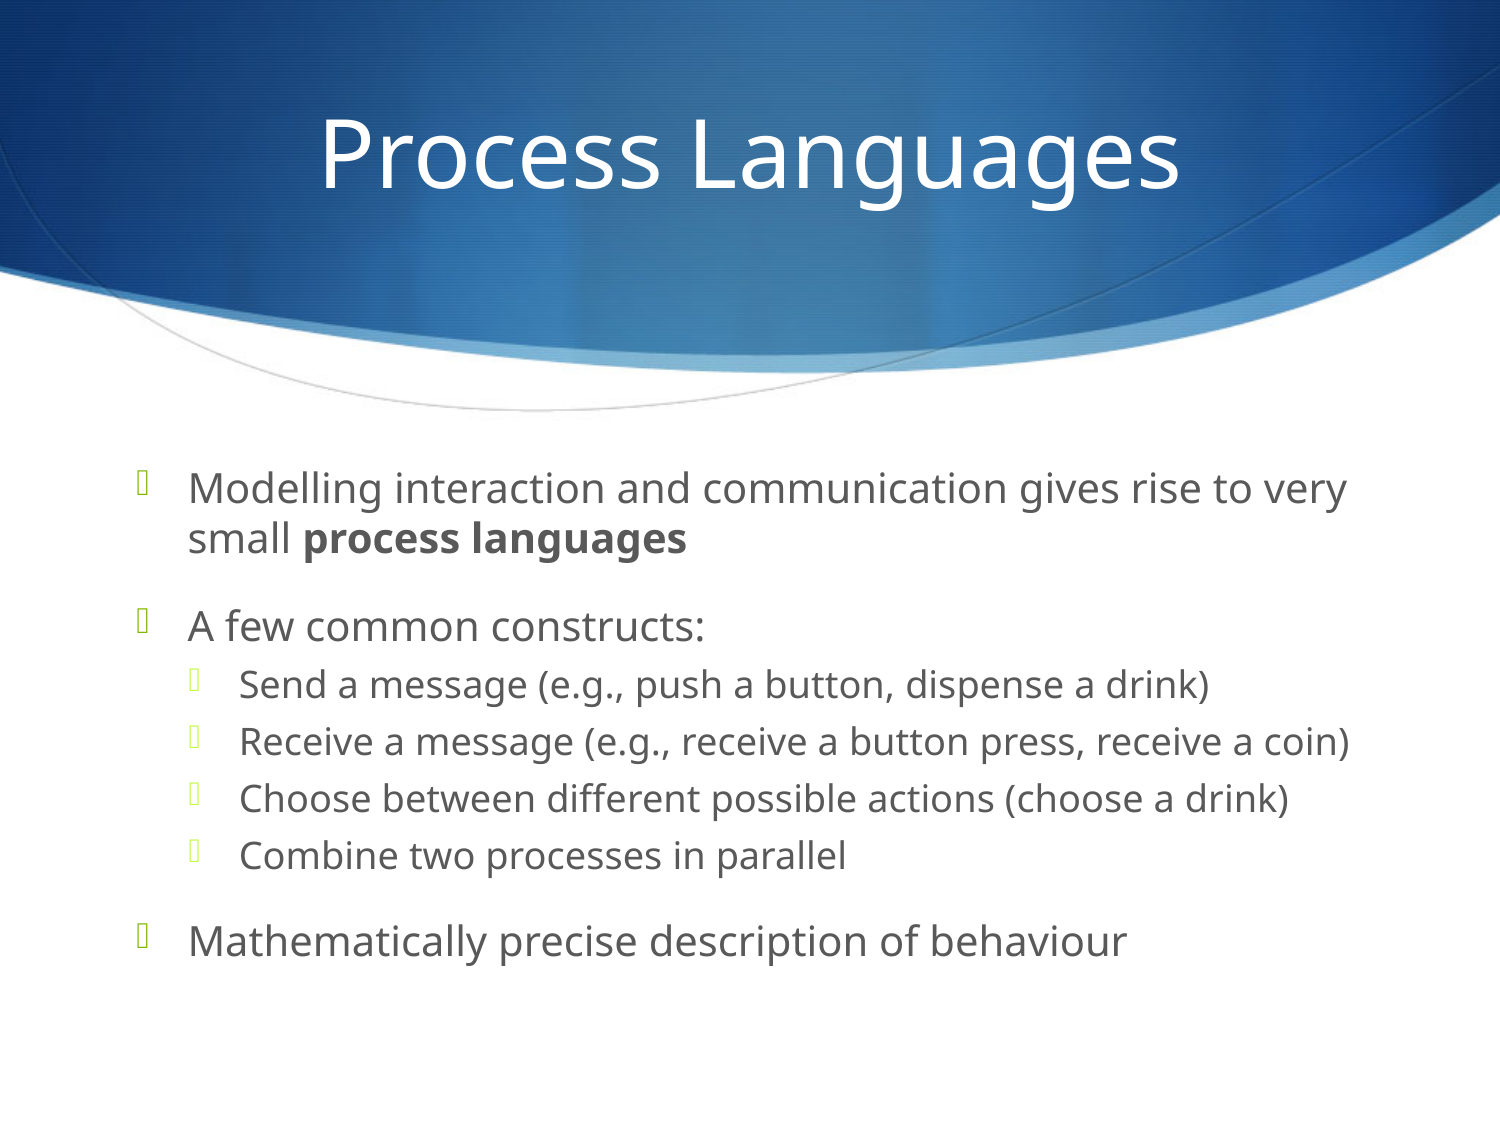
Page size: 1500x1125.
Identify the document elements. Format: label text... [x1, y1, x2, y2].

title Process Languages [75, 56, 1425, 245]
list Modelling interaction and communication gives rise to very small process languages A few common constructs: Send a message (e.g., push a button, dispense a drink) Receive a message (e.g., receive a button press, receive a coin) Choose between different possible actions (choose a drink) Combine two processes in parallel Mathematically precise description of behaviour [121, 454, 1379, 991]
picture [0, 0, 1500, 1125]
